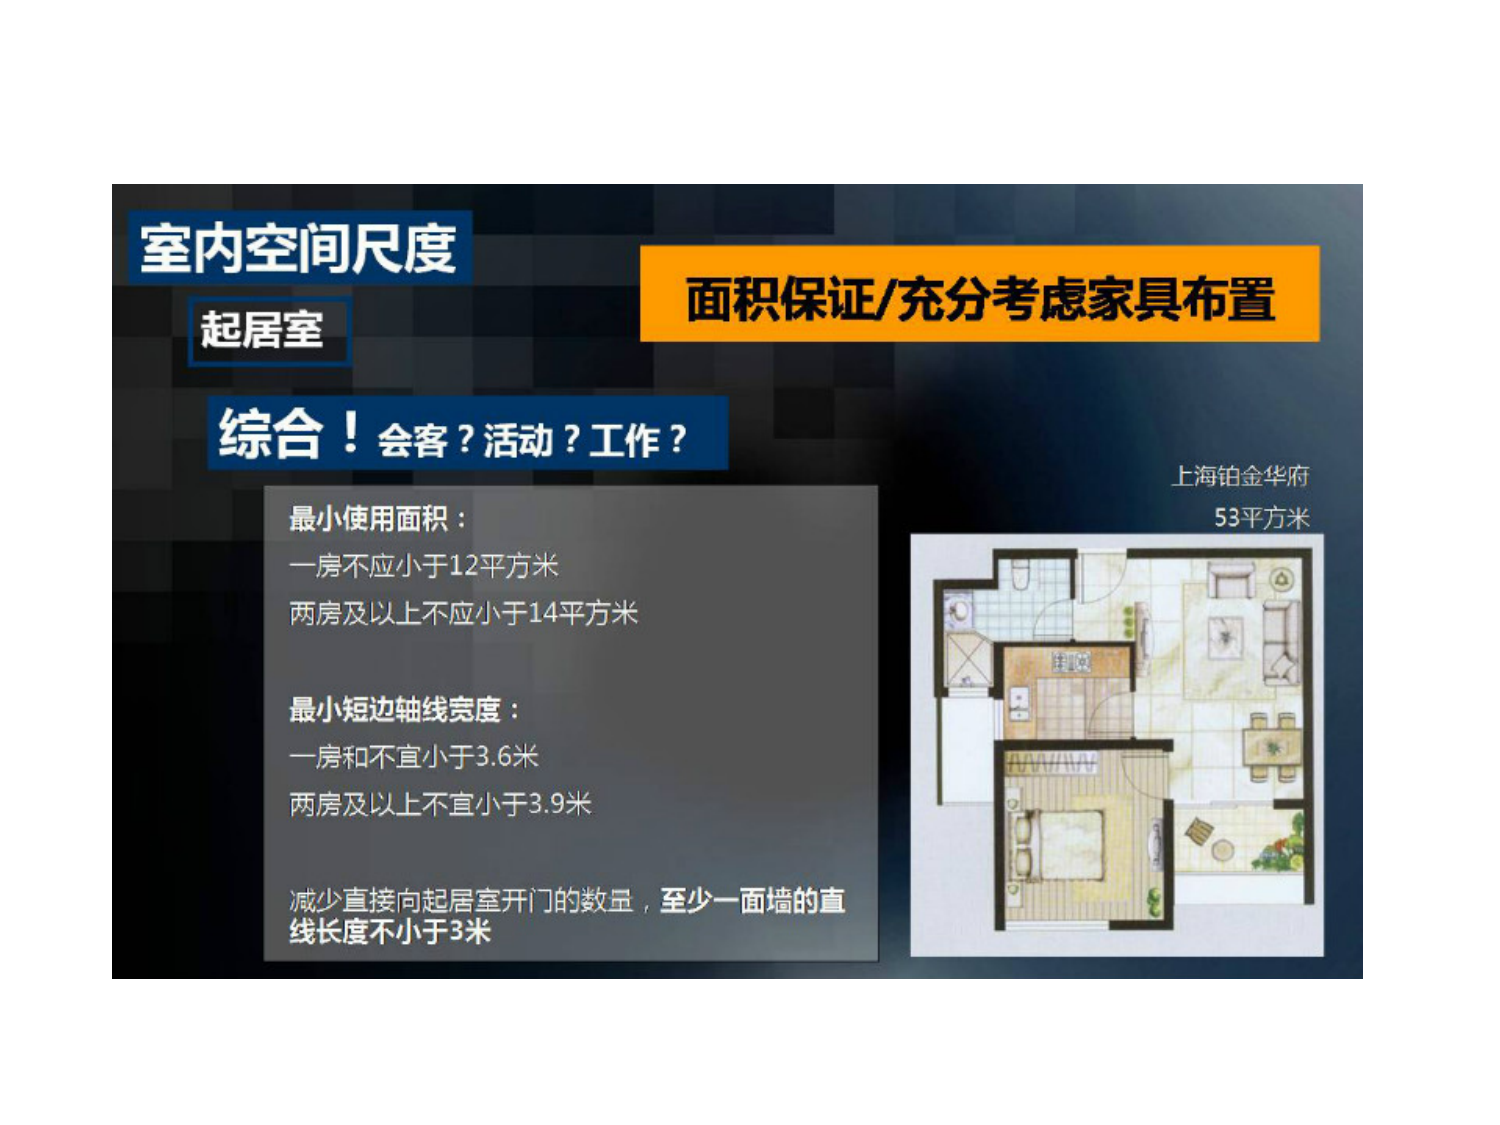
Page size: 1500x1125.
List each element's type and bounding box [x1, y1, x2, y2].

picture [111, 184, 1363, 979]
